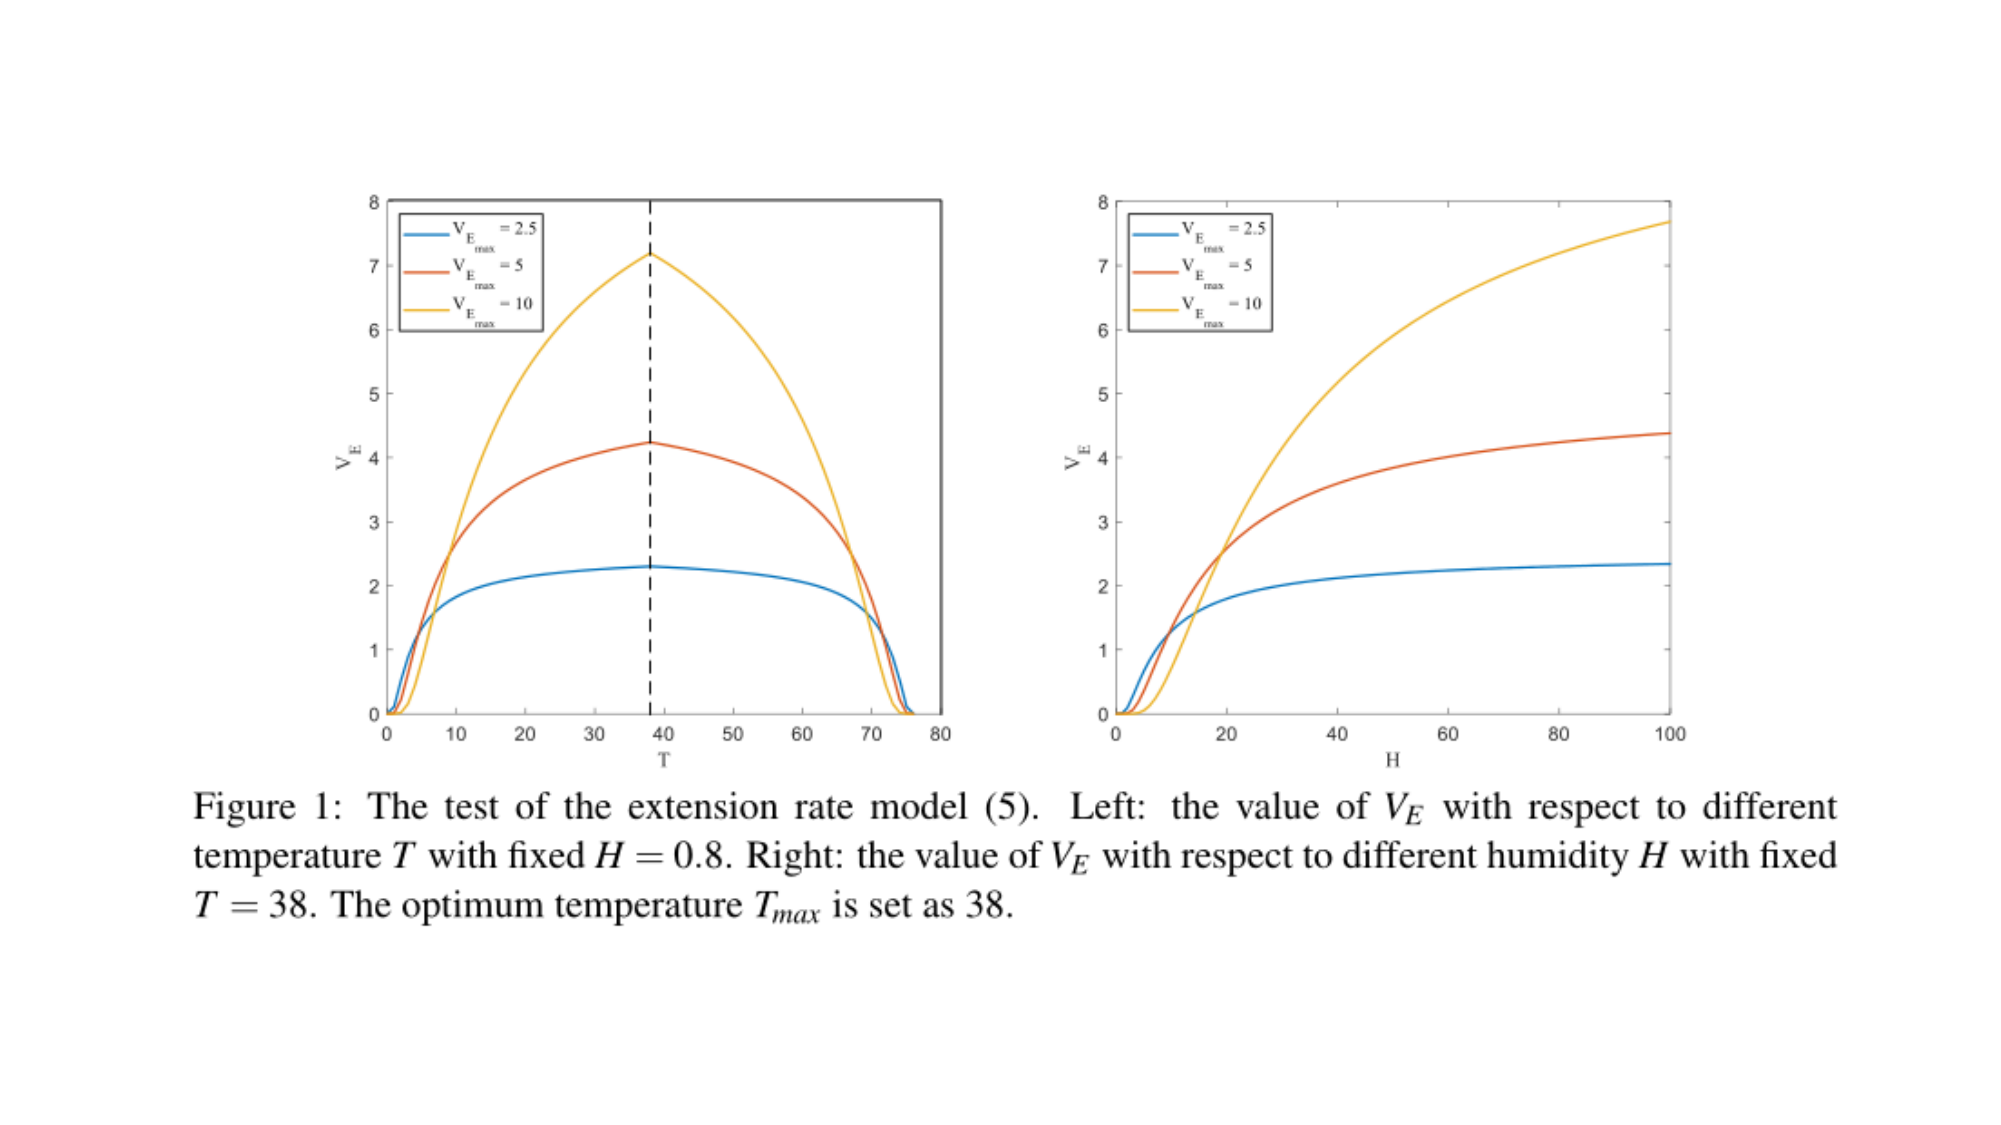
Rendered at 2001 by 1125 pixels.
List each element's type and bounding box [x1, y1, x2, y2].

picture [140, 168, 1990, 957]
